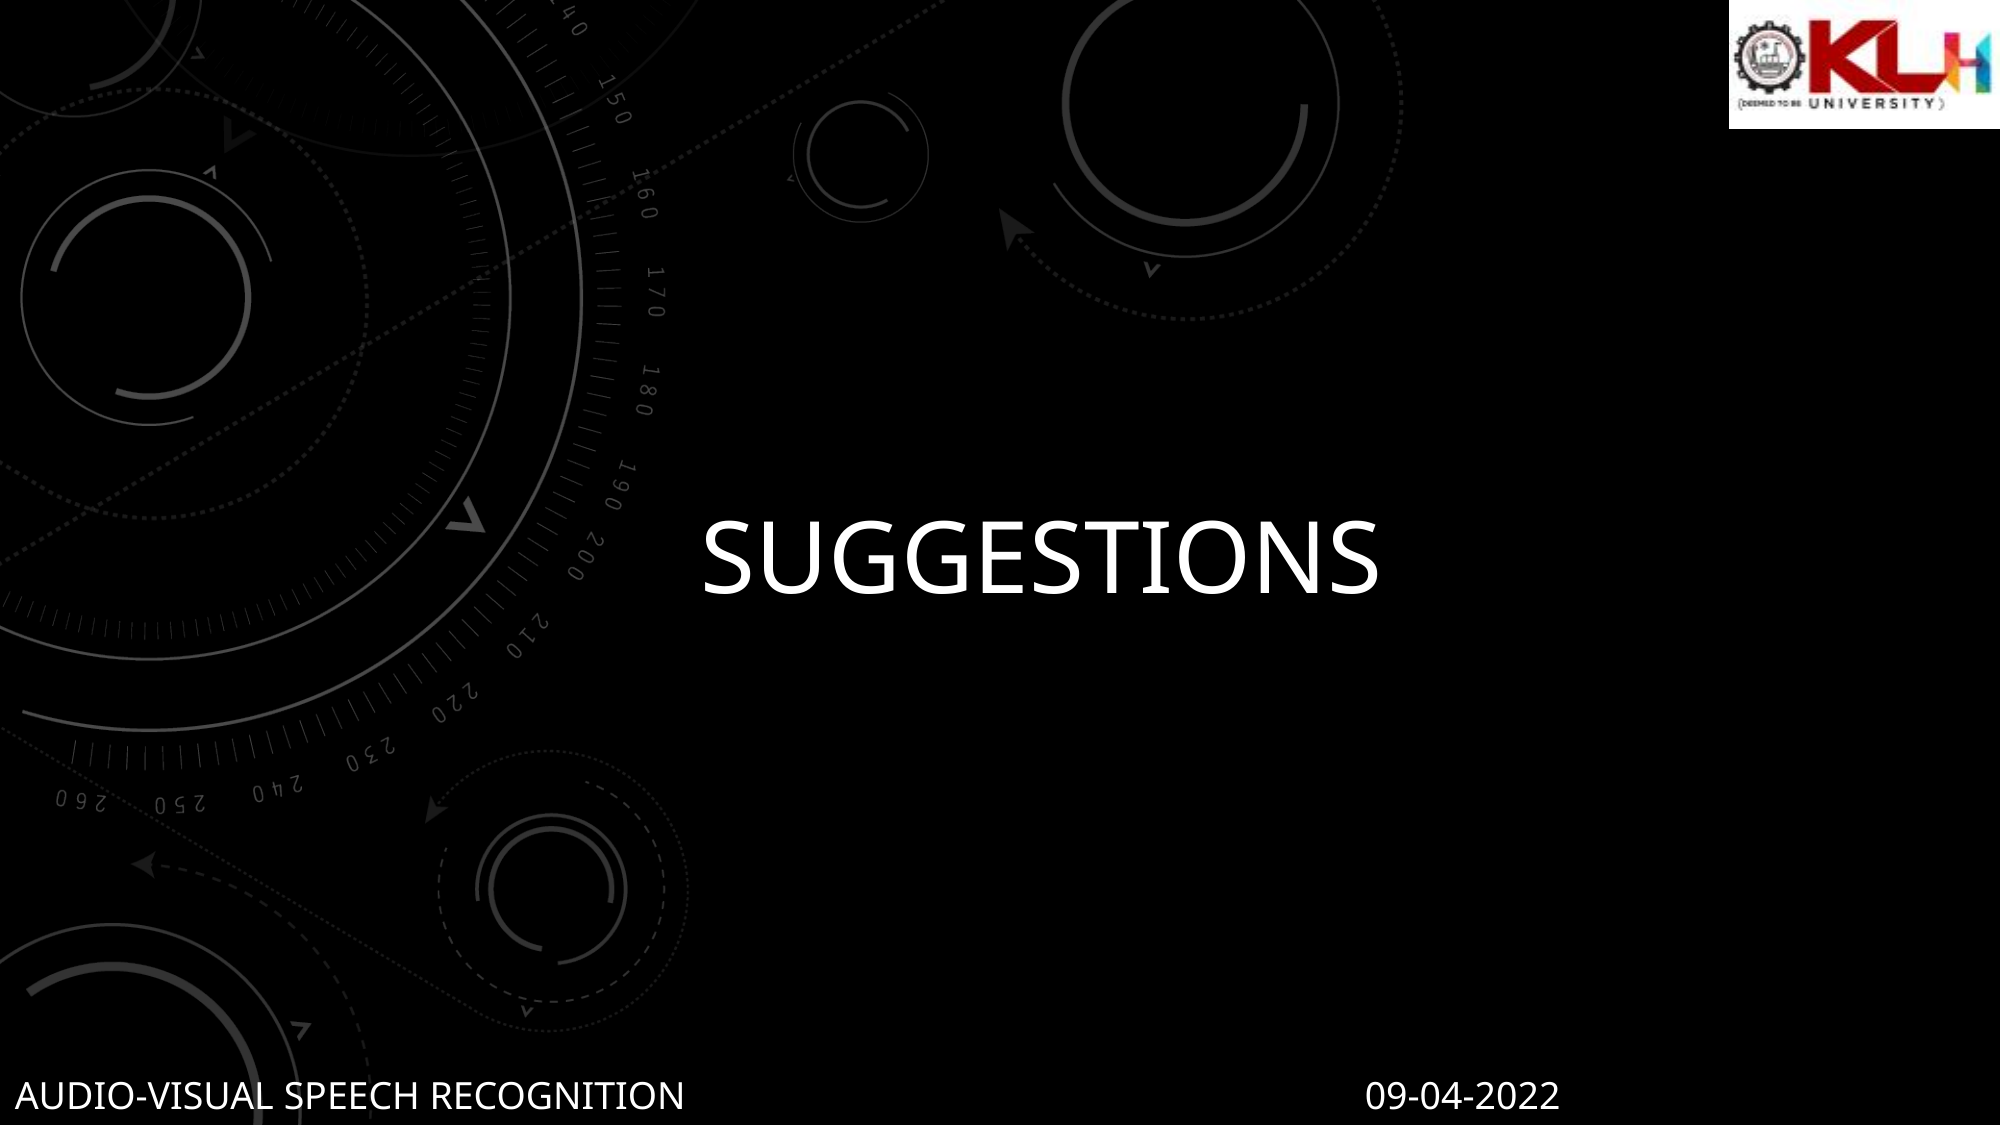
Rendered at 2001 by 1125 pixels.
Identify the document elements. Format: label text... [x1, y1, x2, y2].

title SUGGESTIONS [508, 387, 1399, 622]
text_box AUDIO-VISUAL SPEECH RECOGNITION 09-04-2022 31 [0, 1064, 2000, 1125]
picture [0, 0, 2000, 1064]
